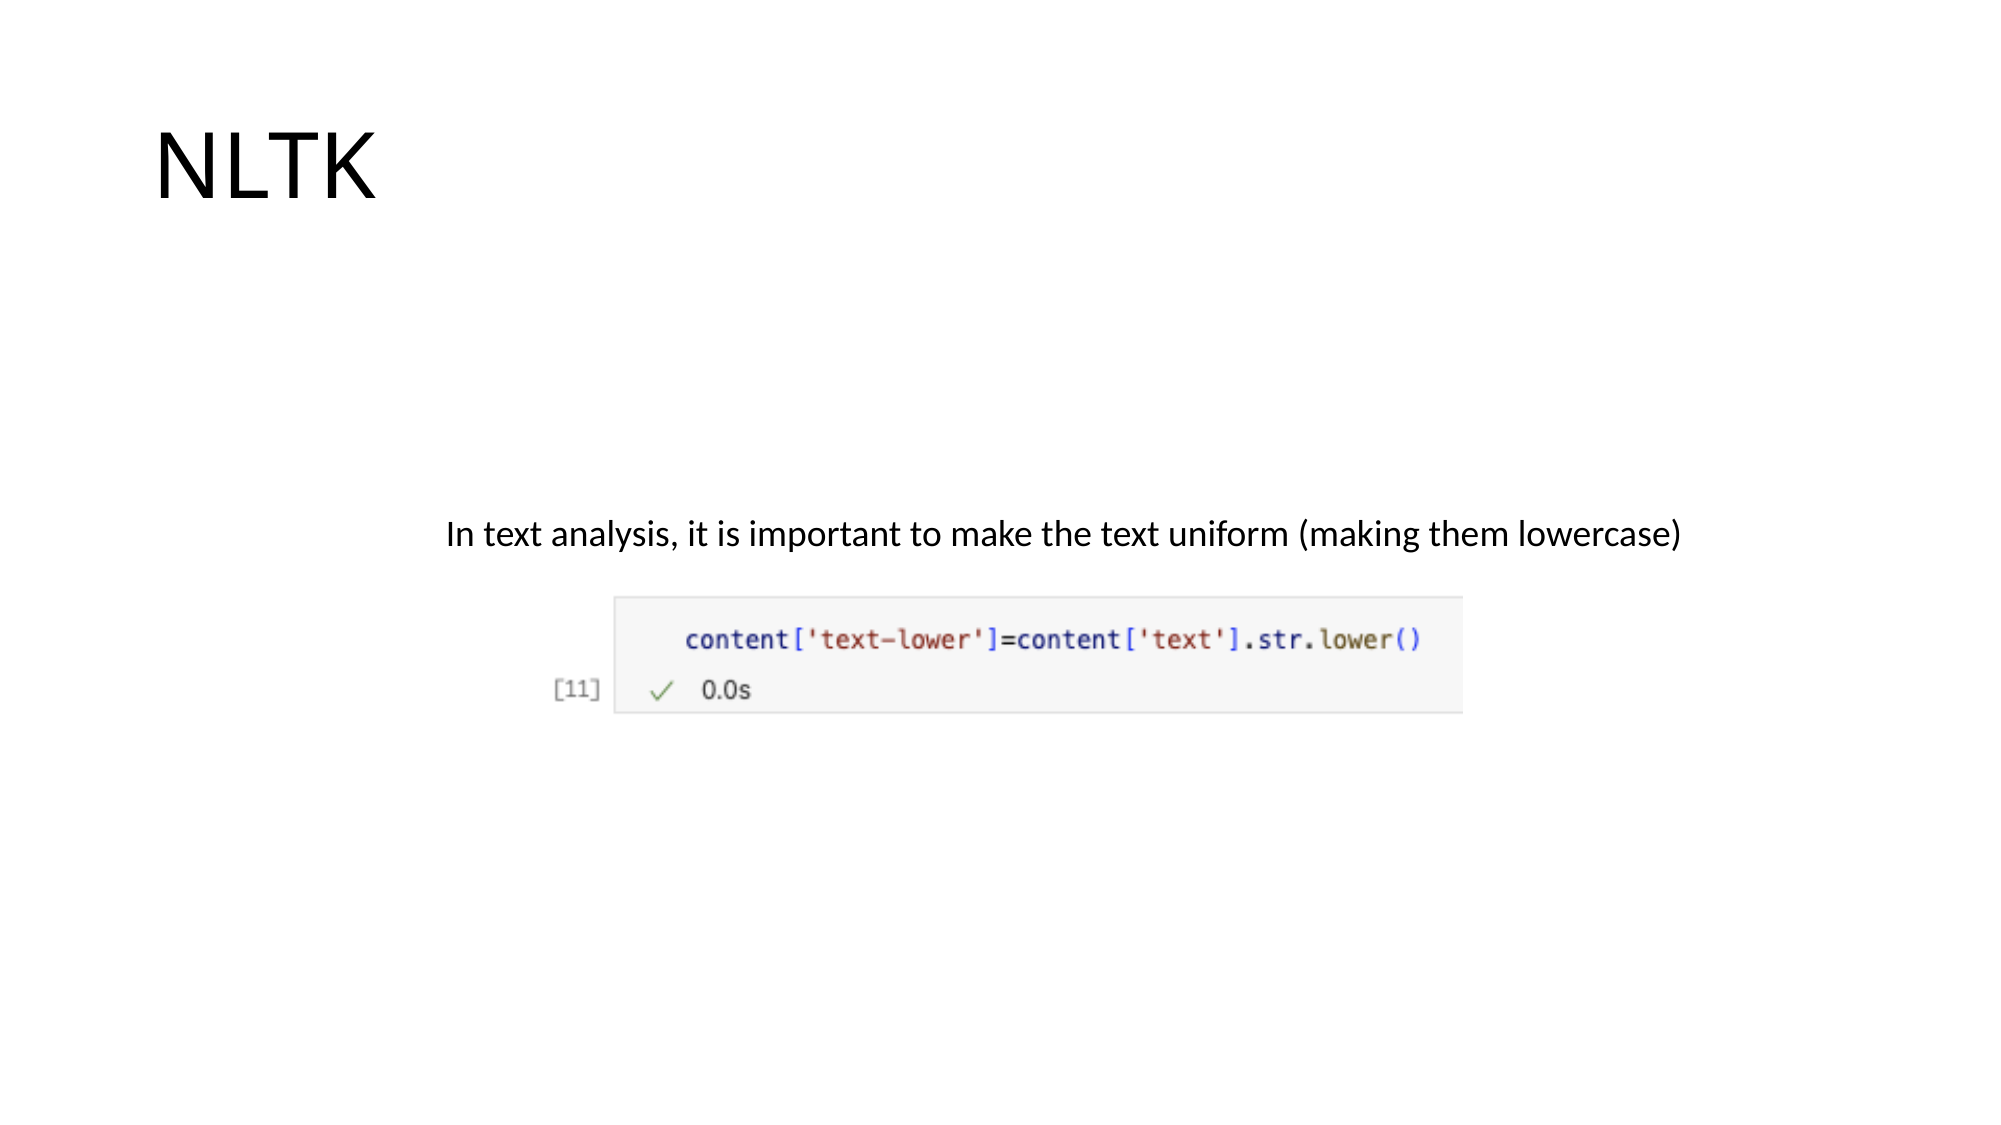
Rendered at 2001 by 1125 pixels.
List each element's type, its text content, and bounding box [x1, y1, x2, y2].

text_box In text analysis, it is important to make the text uniform (making them lowercase) [431, 501, 1699, 562]
title NLTK [137, 59, 1863, 278]
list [537, 582, 1463, 731]
